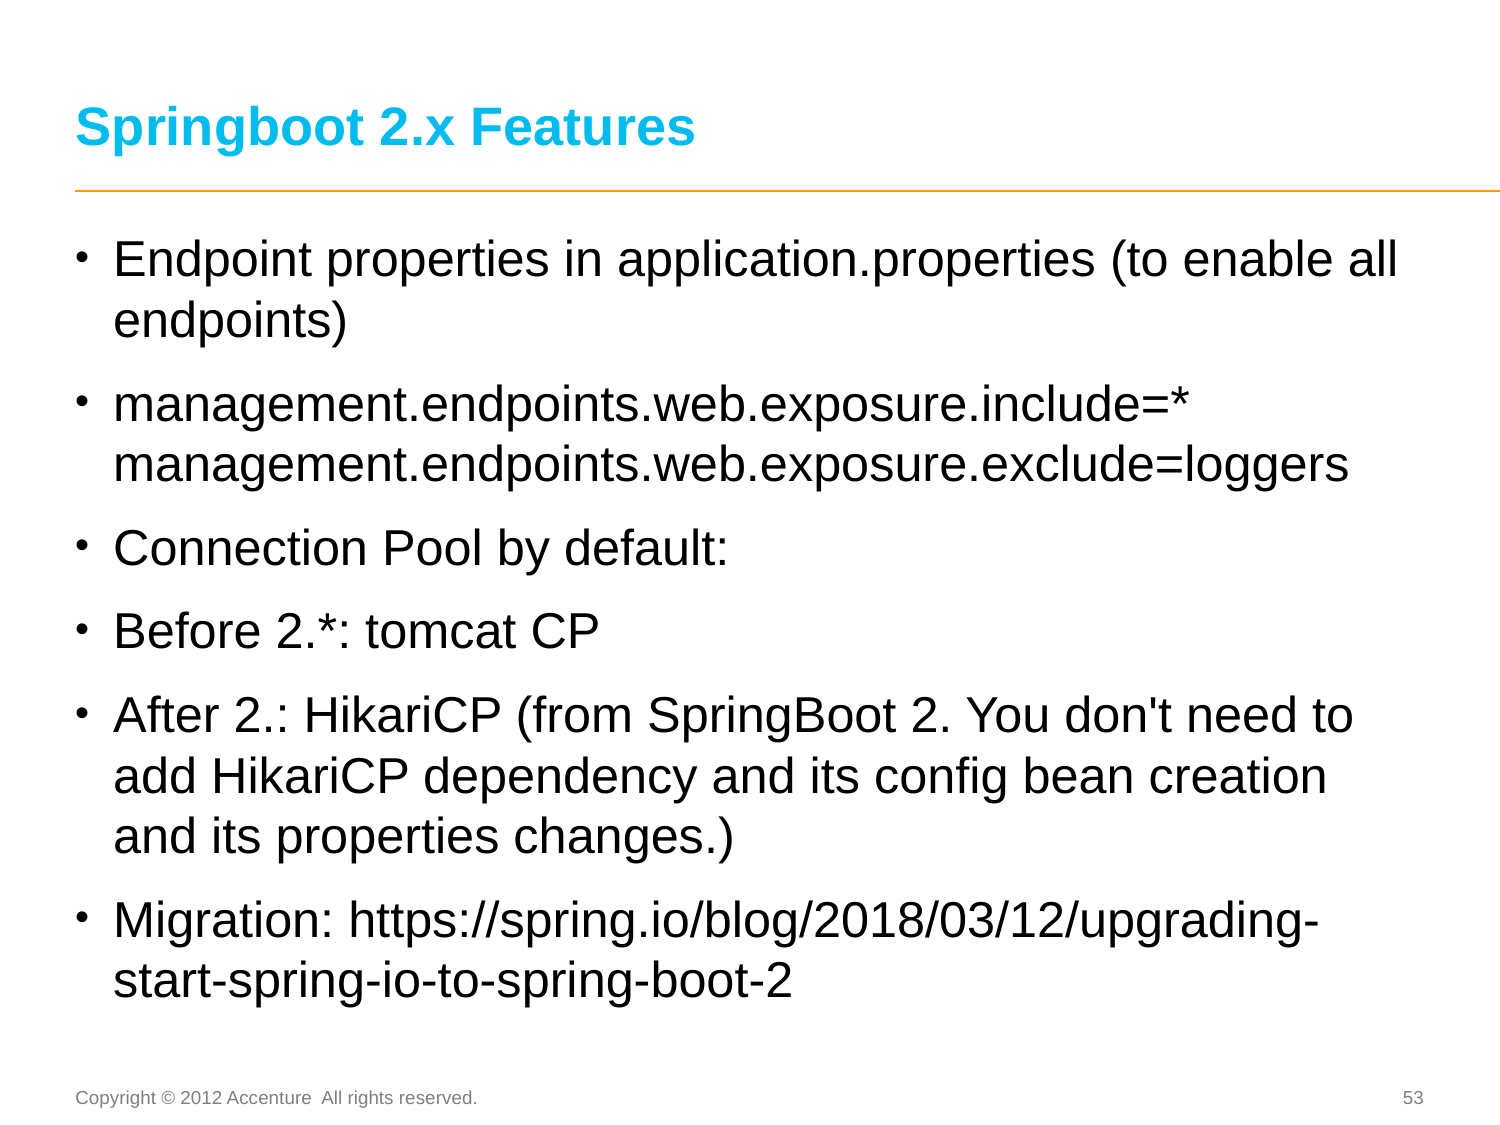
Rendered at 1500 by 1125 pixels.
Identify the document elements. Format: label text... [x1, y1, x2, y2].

list Endpoint properties in application.properties (to enable all endpoints) management.endpoints.web.exposure.include=* management.endpoints.web.exposure.exclude=loggers Connection Pool by default: Before 2.*: tomcat CP After 2.: HikariCP (from SpringBoot 2. You don't need to add HikariCP dependency and its config bean creation and its properties changes.) Migration: https://spring.io/blog/2018/03/12/upgrading-start-spring-io-to-spring-boot-2 [75, 226, 1425, 1018]
title Springboot 2.x Features [75, 27, 1422, 157]
